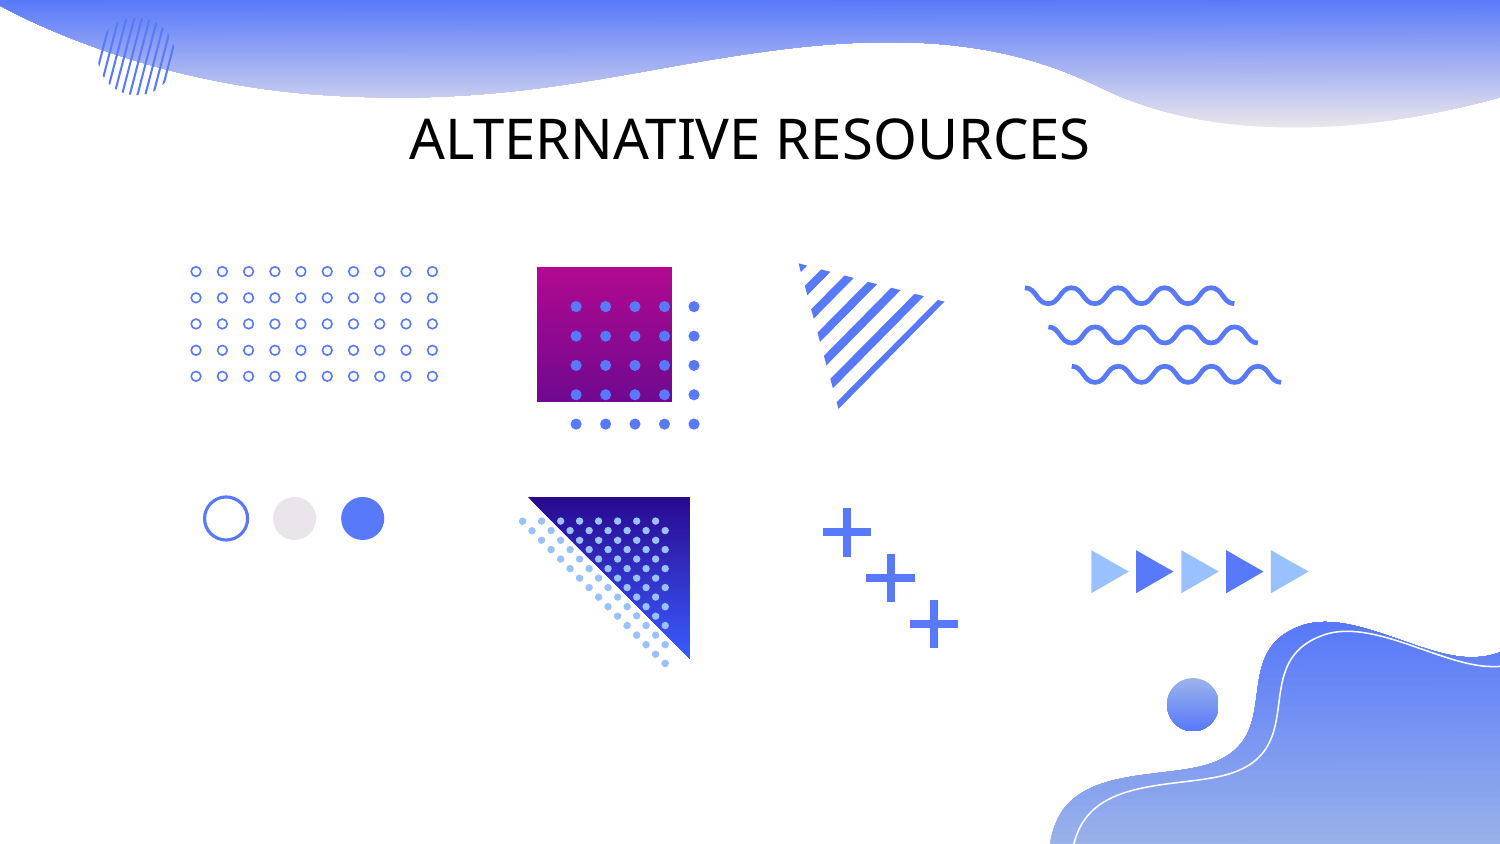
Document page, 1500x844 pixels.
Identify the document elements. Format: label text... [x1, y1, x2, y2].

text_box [536, 266, 700, 430]
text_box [190, 266, 438, 382]
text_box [822, 507, 959, 649]
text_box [1090, 549, 1309, 594]
title ALTERNATIVE RESOURCES [118, 88, 1382, 223]
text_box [1024, 287, 1282, 383]
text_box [518, 496, 691, 668]
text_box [798, 263, 945, 410]
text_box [204, 496, 385, 541]
